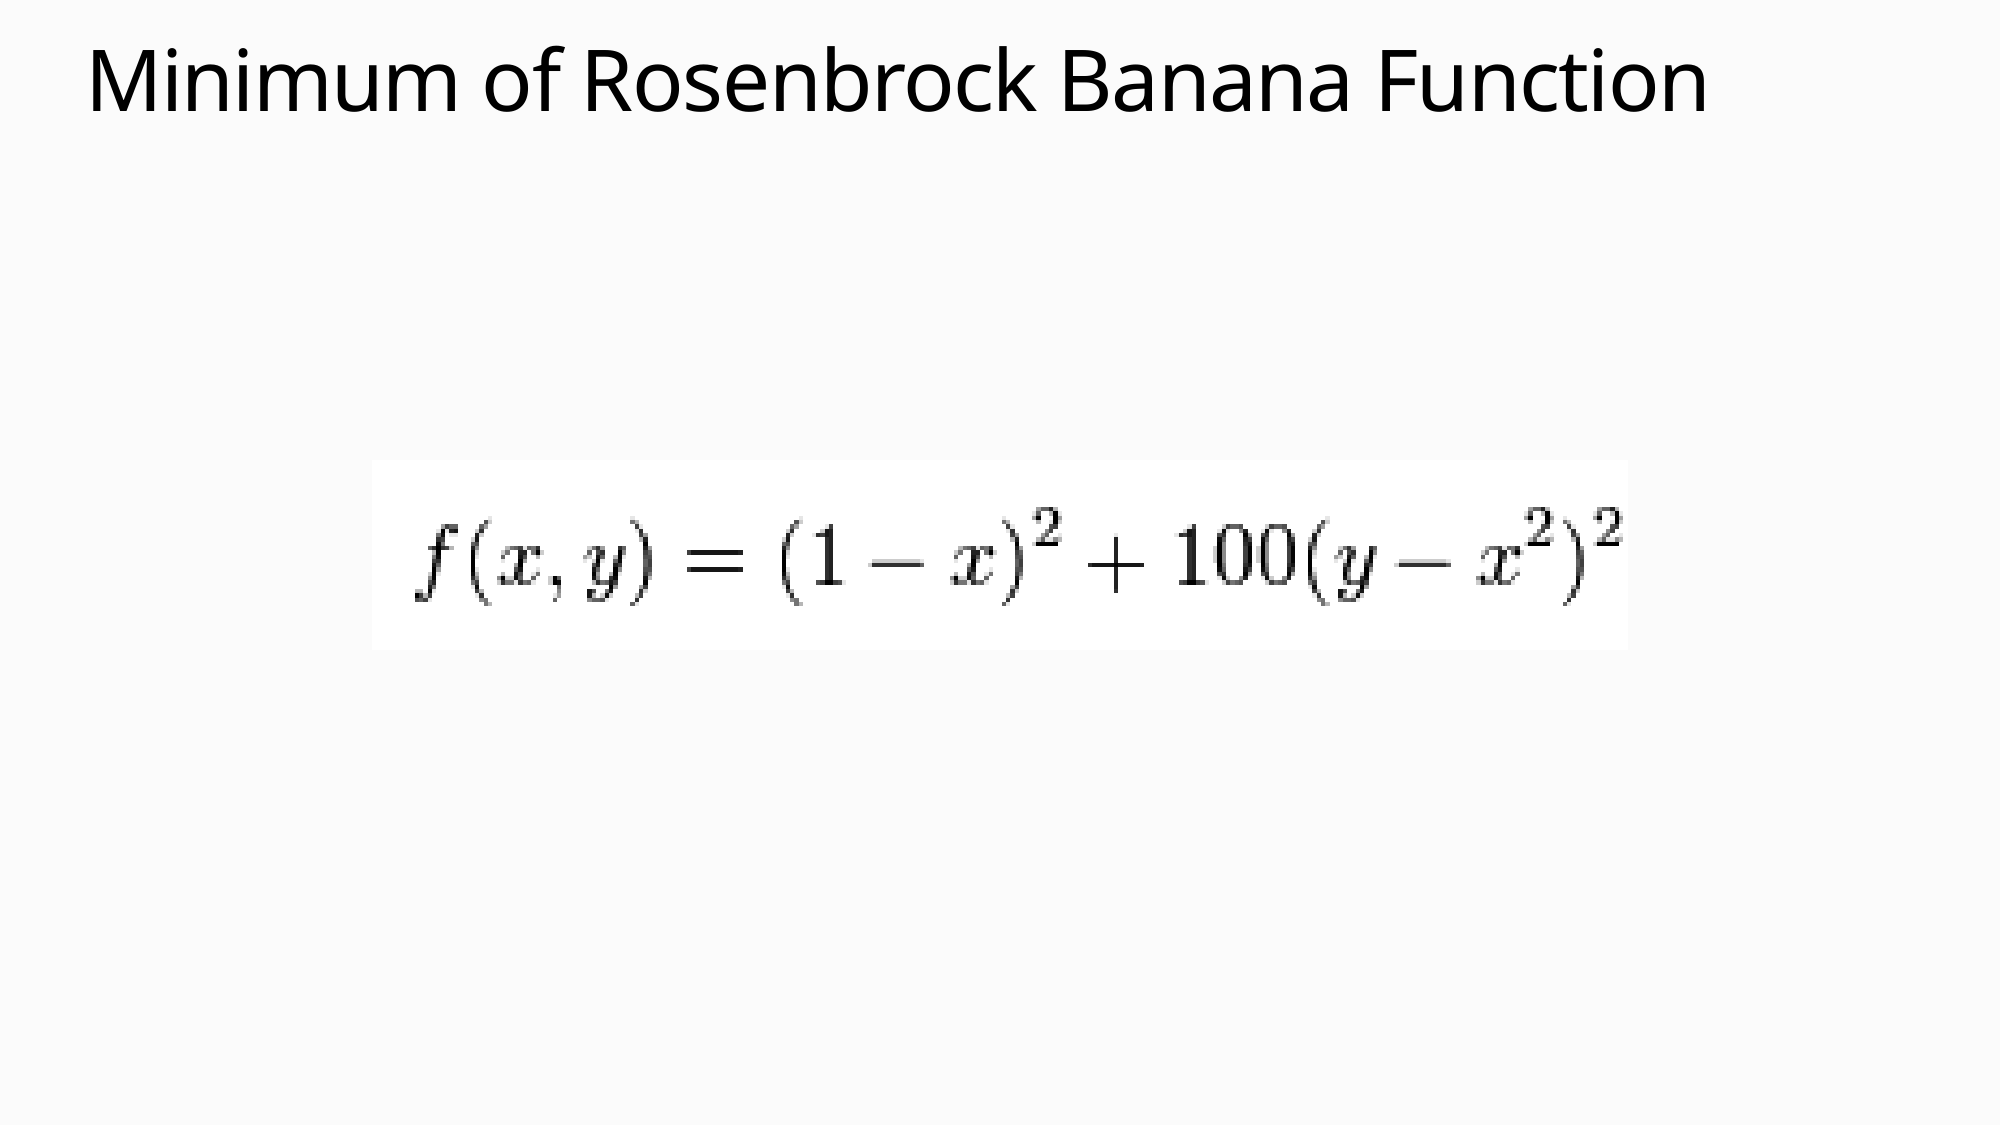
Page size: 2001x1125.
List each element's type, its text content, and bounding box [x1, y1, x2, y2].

picture [372, 460, 1628, 651]
title Minimum of Rosenbrock Banana Function [85, 37, 1915, 131]
